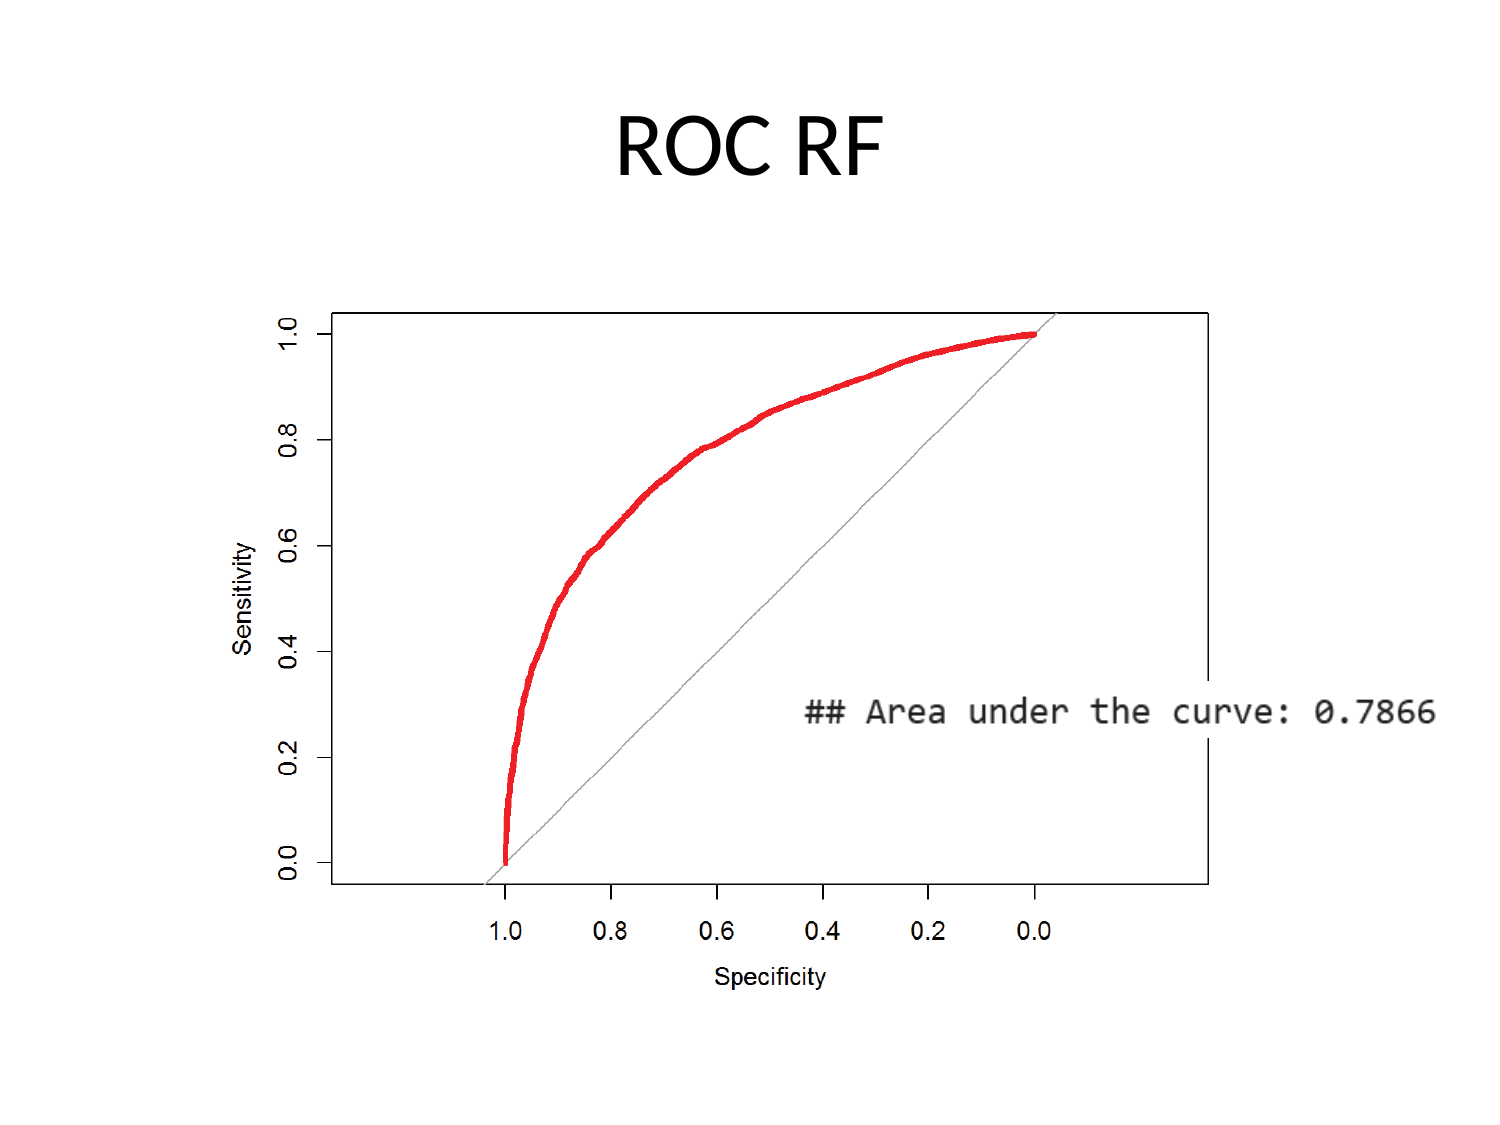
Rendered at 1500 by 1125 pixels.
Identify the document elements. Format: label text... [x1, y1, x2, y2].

title ROC RF [75, 45, 1425, 233]
picture [798, 680, 1451, 738]
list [215, 262, 1285, 1006]
